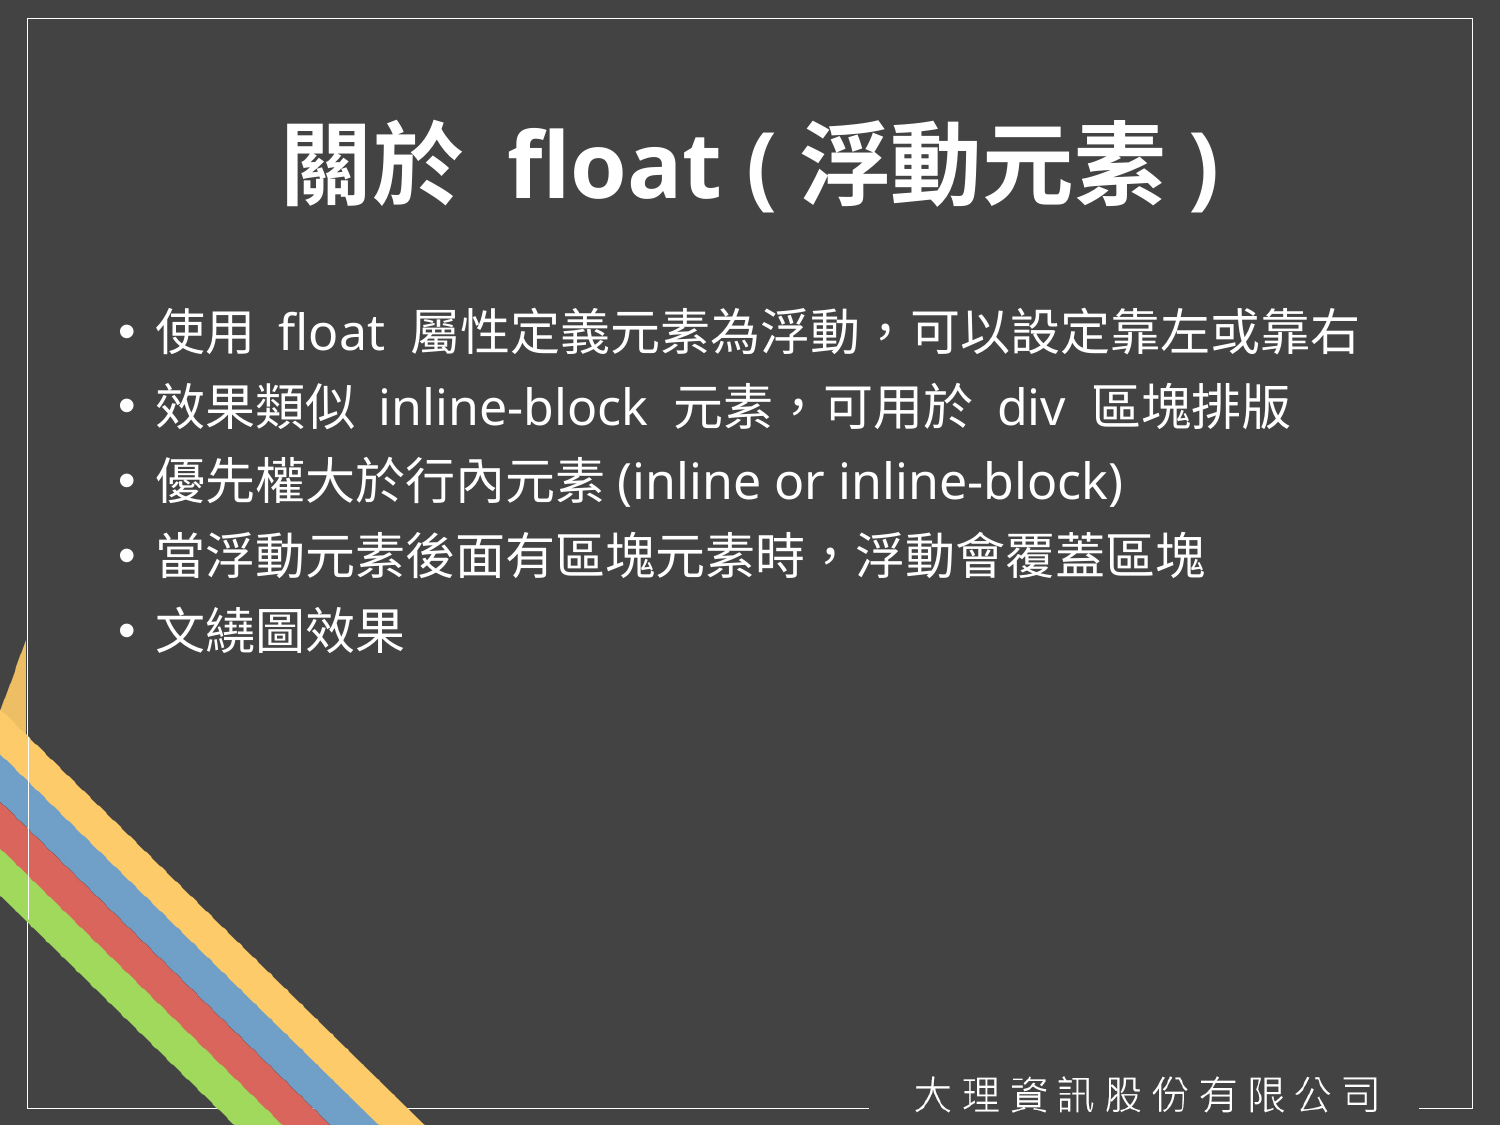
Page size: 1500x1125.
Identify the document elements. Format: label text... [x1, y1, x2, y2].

title 關於 float (浮動元素) [103, 59, 1397, 278]
picture [0, 0, 1500, 1125]
list 使用 float 屬性定義元素為浮動，可以設定靠左或靠右 效果類似 inline-block 元素，可用於 div 區塊排版 優先權大於行內元素(inline or inline-block) 當浮動元素後面有區塊元素時，浮動會覆蓋區塊 文繞圖效果 [103, 299, 1397, 1014]
